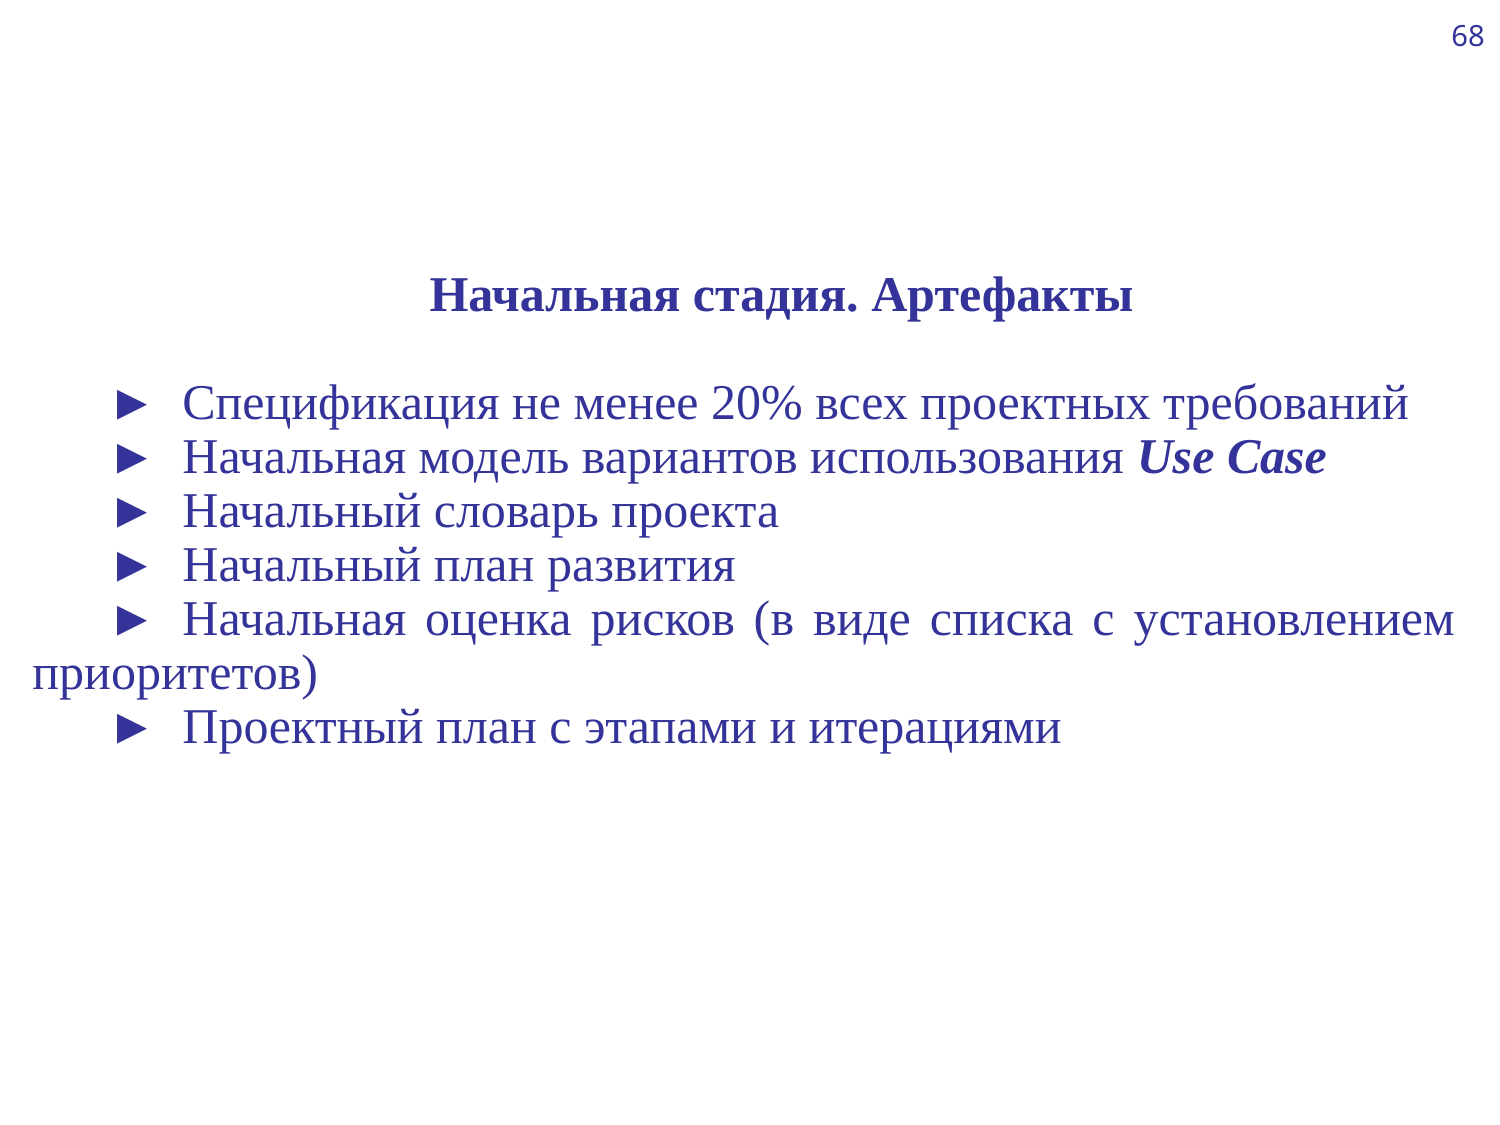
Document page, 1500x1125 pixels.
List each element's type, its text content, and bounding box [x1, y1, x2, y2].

text_box Начальная стадия. Артефакты ► Спецификация не менее 20% всех проектных требований ► Начальная модель вариантов использования Use Case ► Начальный словарь проекта ► Начальный план развития ► Начальная оценка рисков (в виде списка с установлением приоритетов) ► Проектный план с этапами и итерациями [17, 261, 1471, 762]
slide_number 68 [1299, 0, 1500, 75]
